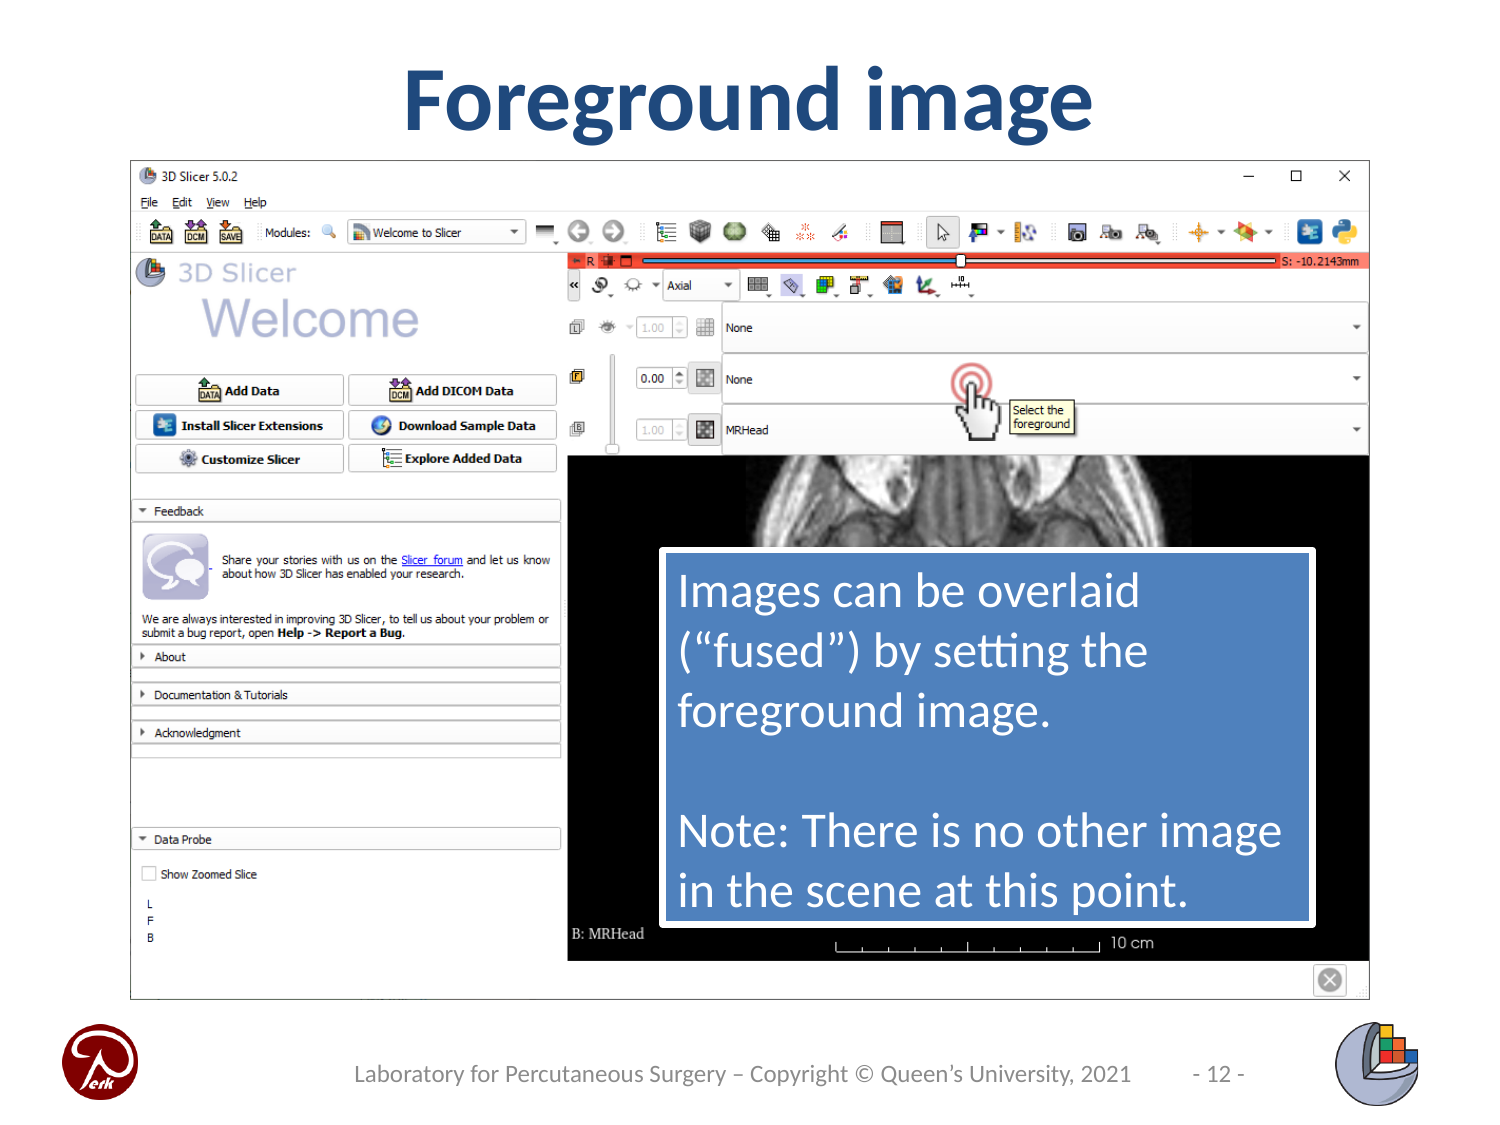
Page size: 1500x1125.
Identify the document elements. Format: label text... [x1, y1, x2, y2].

footer Laboratory for Percutaneous Surgery – Copyright © Queen’s University, 2021 [312, 1042, 1175, 1103]
title Foreground image [74, 0, 1426, 188]
picture [129, 160, 1370, 1001]
slide_number - 12 - [1175, 1042, 1263, 1103]
picture [1335, 1022, 1419, 1106]
picture [62, 1024, 138, 1100]
